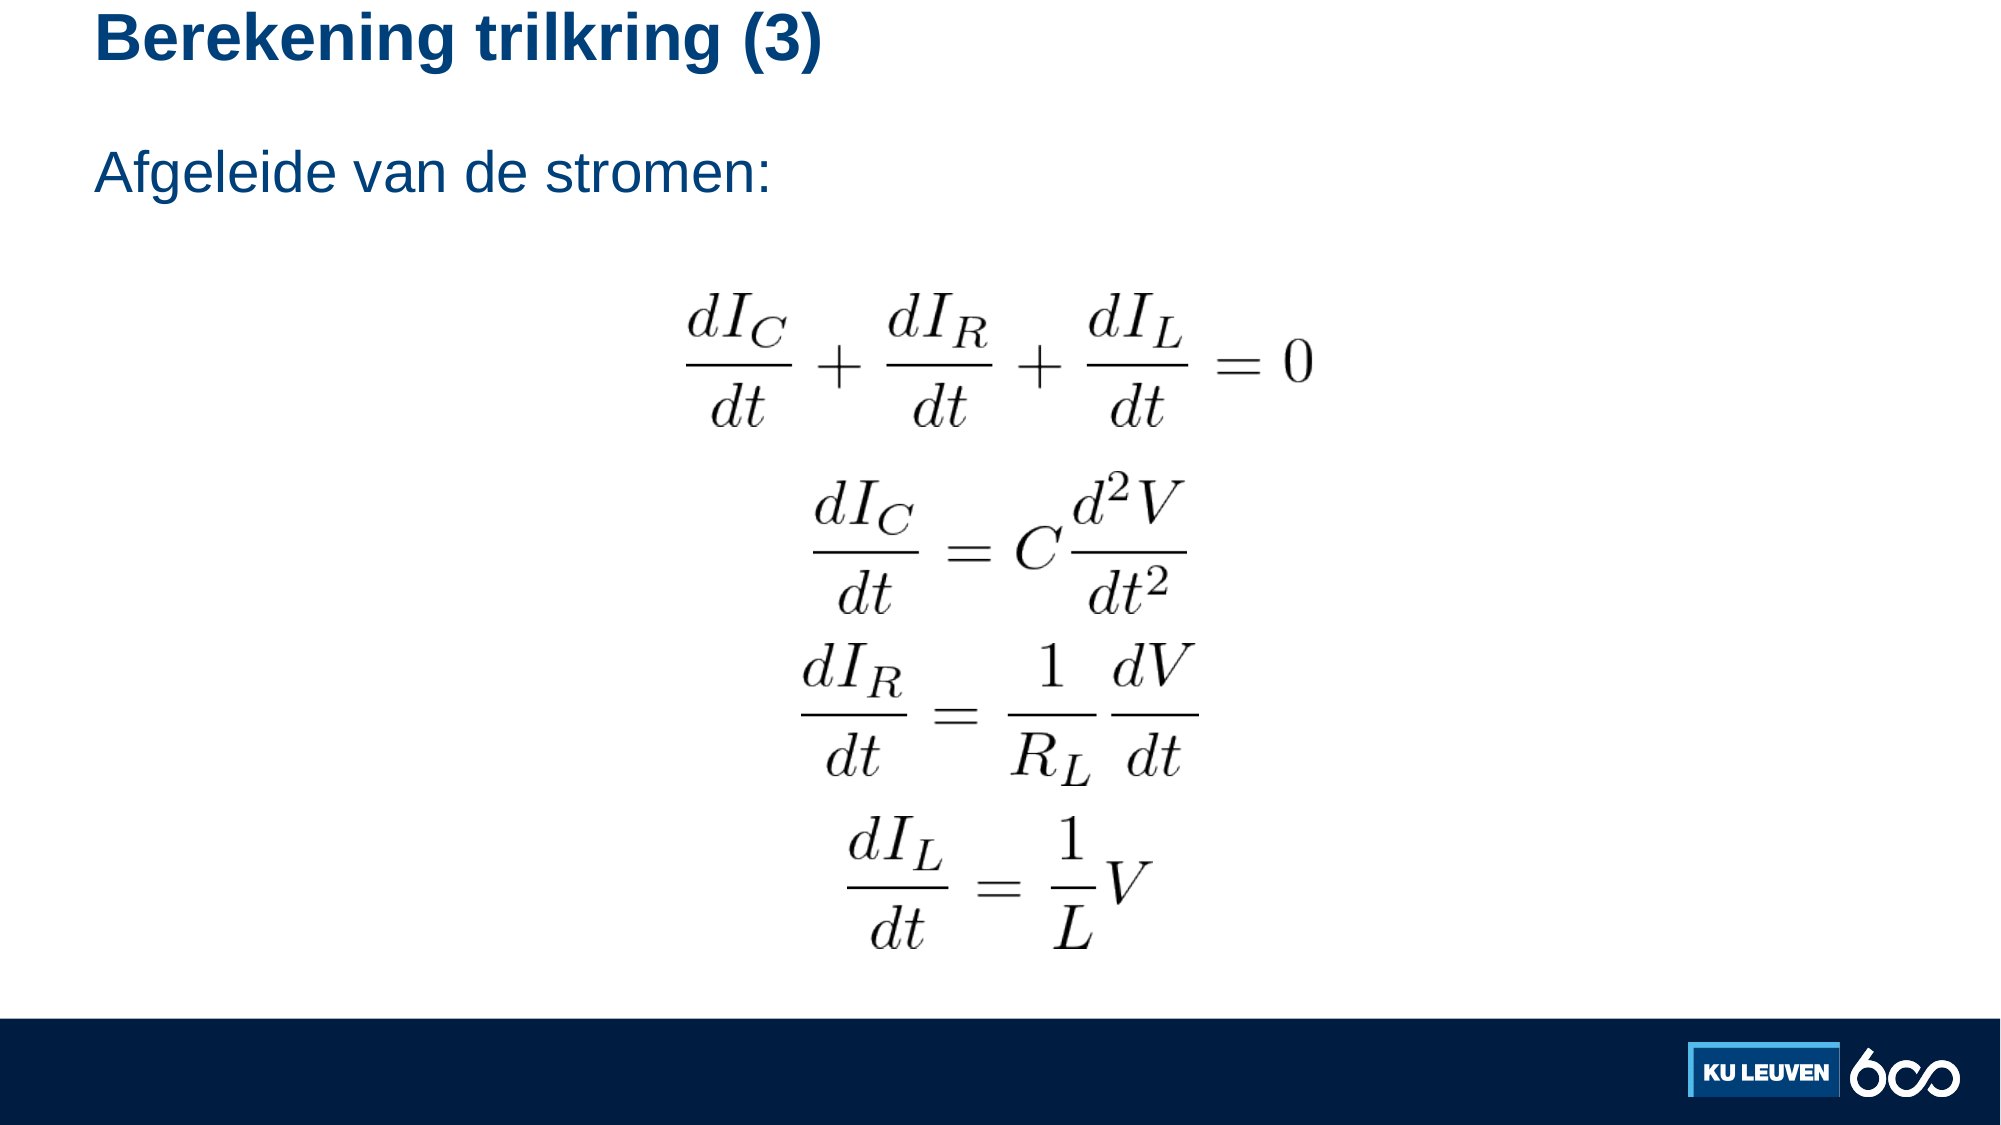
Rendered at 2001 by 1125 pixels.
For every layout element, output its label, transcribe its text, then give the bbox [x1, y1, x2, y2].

picture [801, 643, 1199, 786]
picture [813, 471, 1187, 614]
list Afgeleide van de stromen: [94, 142, 1900, 781]
title Berekening trilkring (3) [94, 2, 1906, 110]
picture [1688, 1042, 1960, 1097]
picture [686, 293, 1314, 427]
picture [847, 816, 1153, 949]
